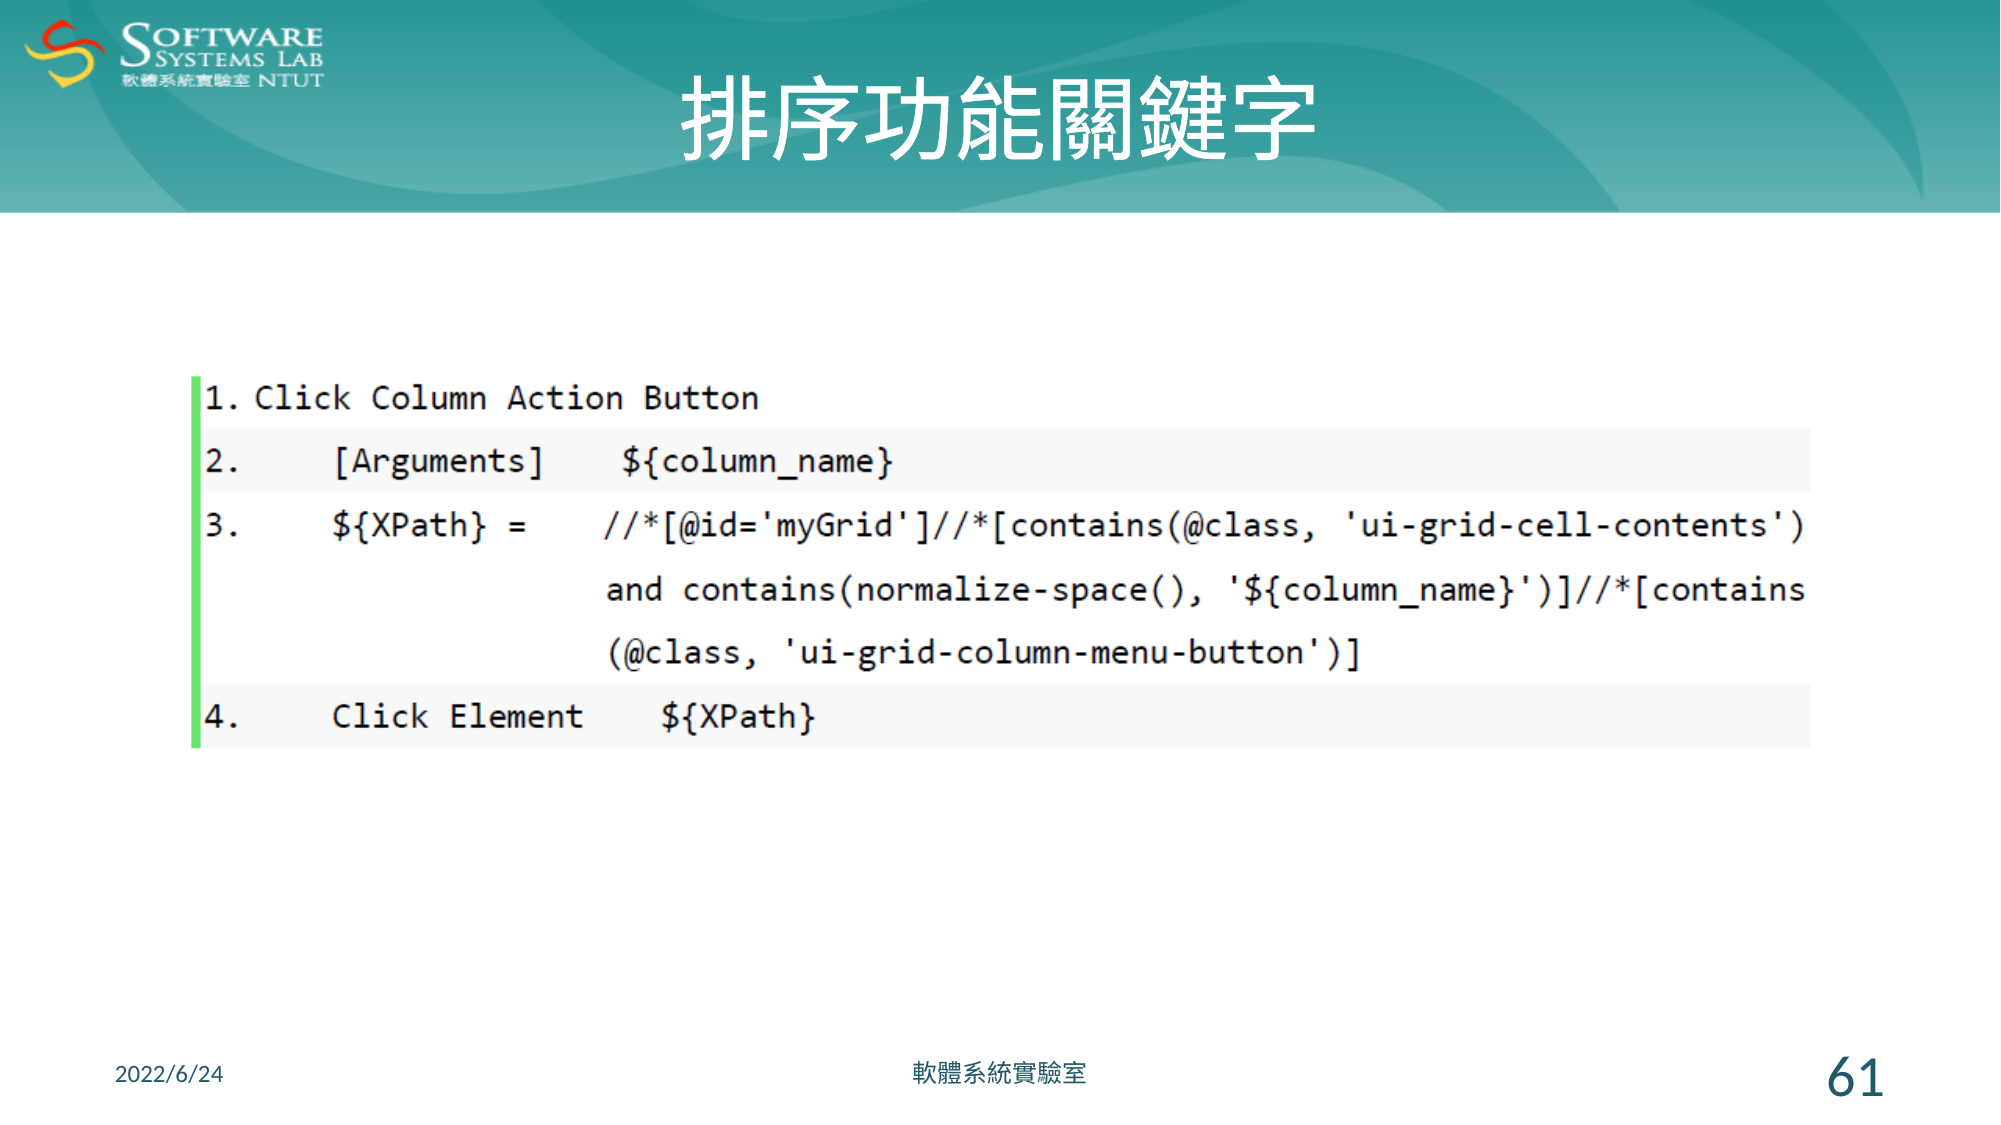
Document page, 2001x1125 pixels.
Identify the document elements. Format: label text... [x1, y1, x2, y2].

picture [0, 0, 2001, 1125]
slide_number 61 [1433, 1042, 1900, 1103]
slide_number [99, 1042, 567, 1103]
title 排序功能關鍵字 [99, 22, 1901, 211]
footer 軟體系統實驗室 [683, 1042, 1317, 1103]
